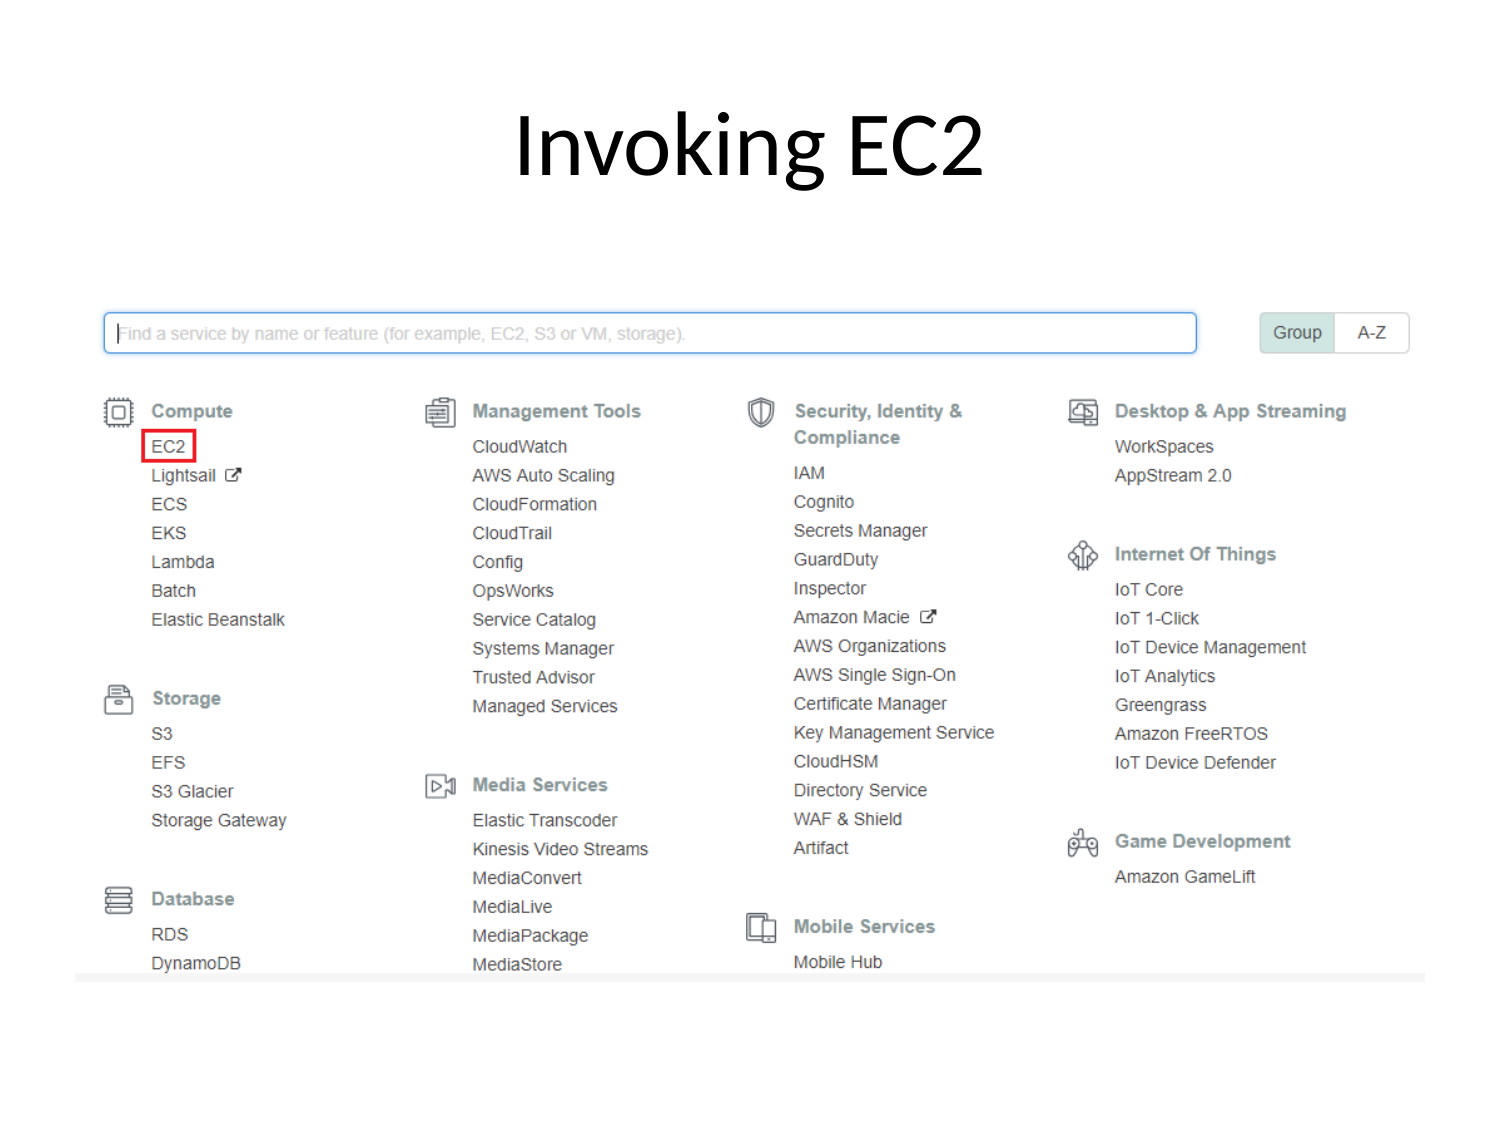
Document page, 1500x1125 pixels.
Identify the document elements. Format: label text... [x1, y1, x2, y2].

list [74, 285, 1426, 982]
title Invoking EC2 [75, 45, 1425, 233]
